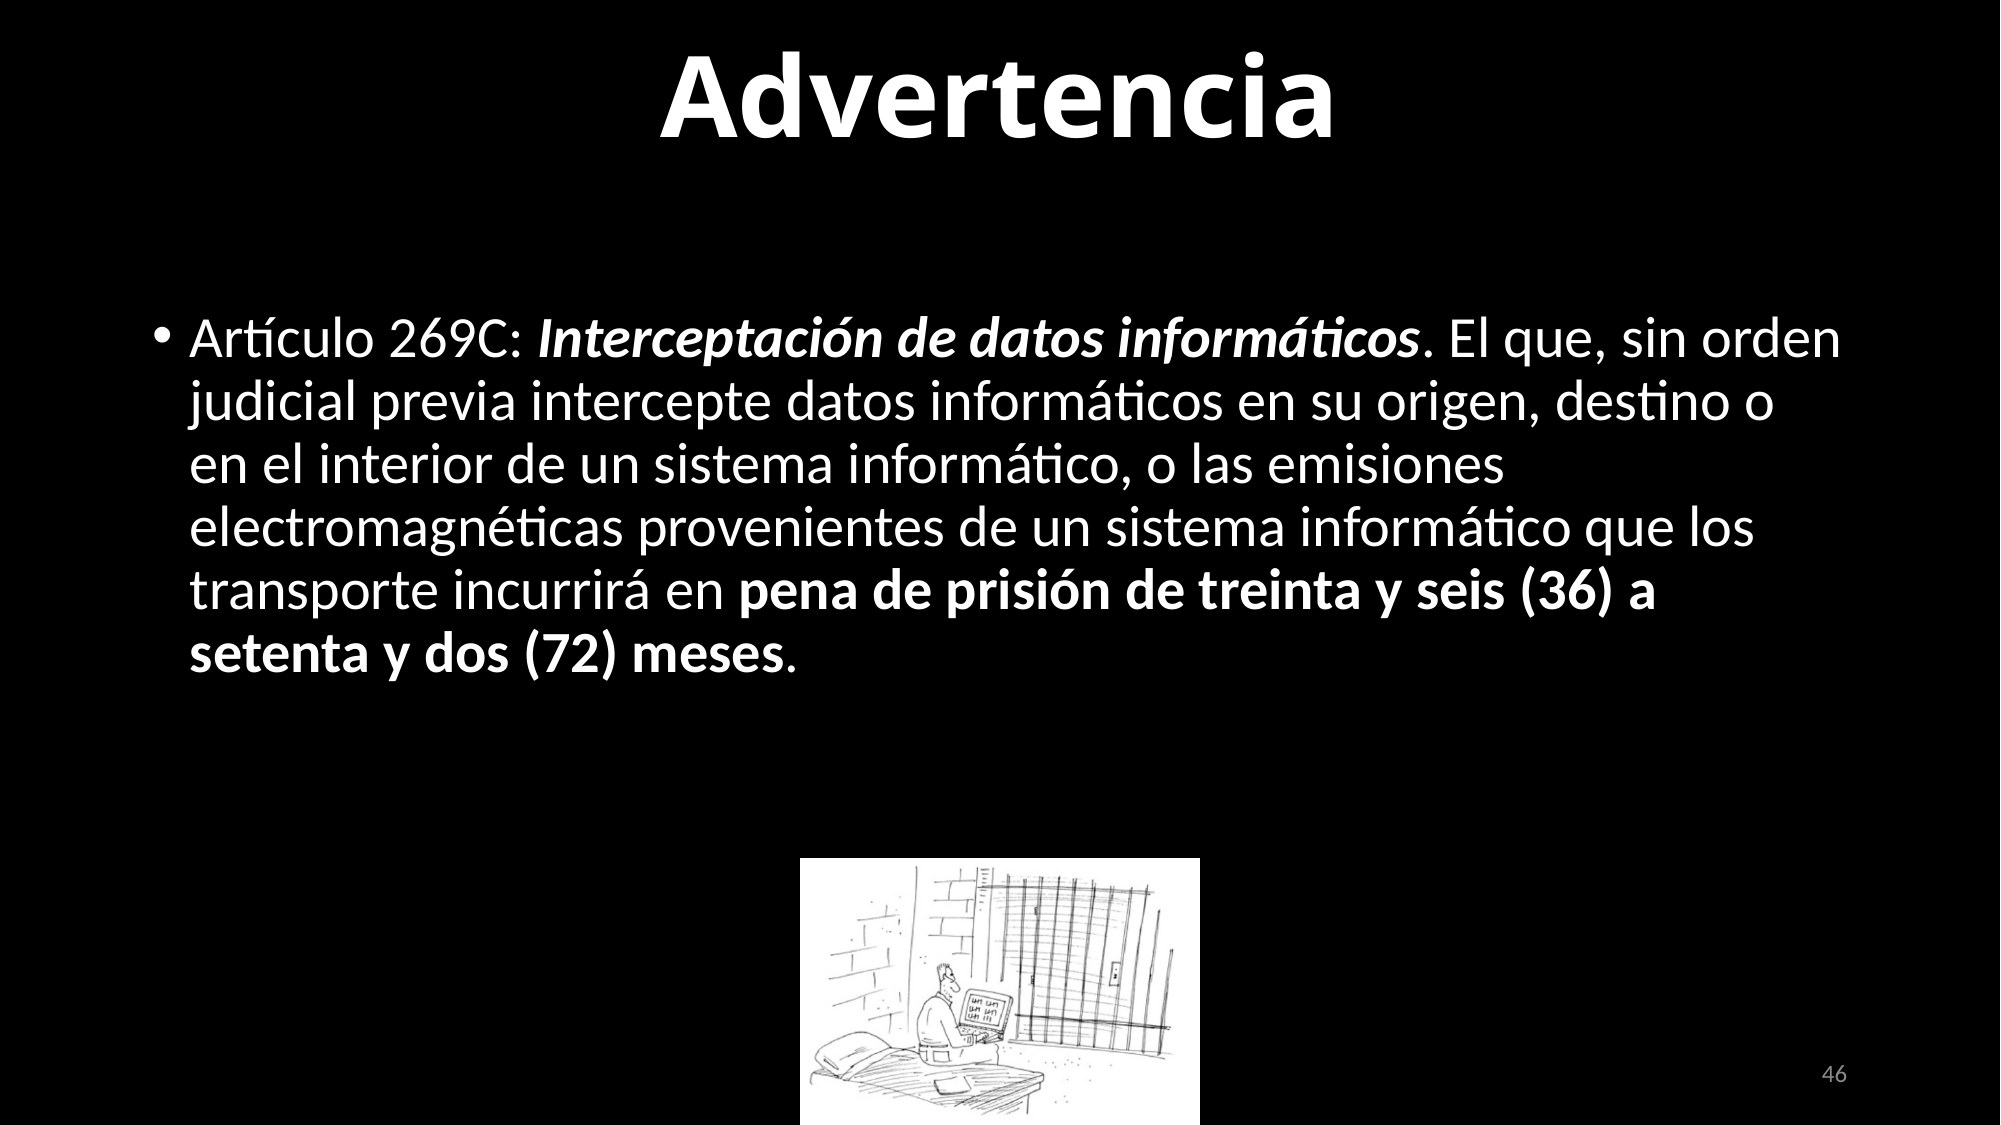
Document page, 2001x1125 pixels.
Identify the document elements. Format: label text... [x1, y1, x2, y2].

text_box Advertencia [0, 17, 2000, 167]
slide_number 46 [1412, 1042, 1863, 1103]
picture [800, 858, 1200, 1125]
list Artículo 269C: Interceptación de datos informáticos. El que, sin orden judicial previa intercepte datos informáticos en su origen, destino o en el interior de un sistema informático, o las emisiones electromagnéticas provenientes de un sistema informático que los transporte incurrirá en pena de prisión de treinta y seis (36) a setenta y dos (72) meses. [137, 299, 1863, 1014]
